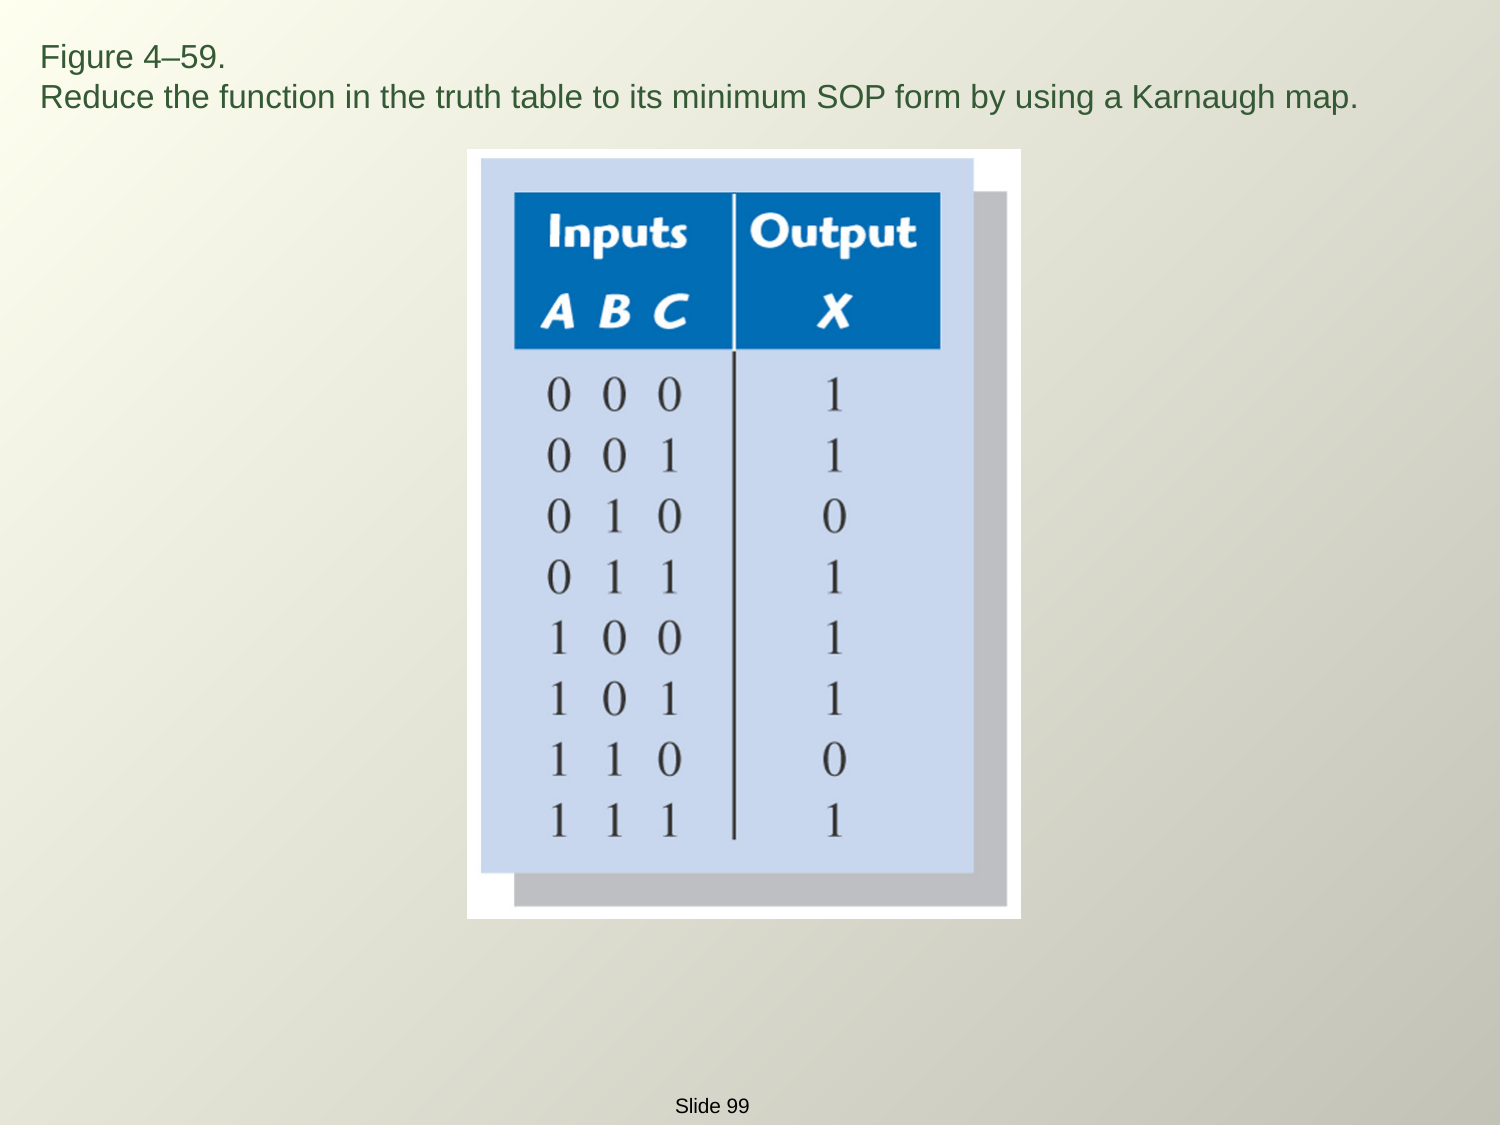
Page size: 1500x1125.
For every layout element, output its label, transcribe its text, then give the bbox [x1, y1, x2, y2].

picture [467, 149, 1021, 919]
title Figure 4–59. Reduce the function in the truth table to its minimum SOP form by using a Karnaugh map. [24, 37, 1463, 113]
